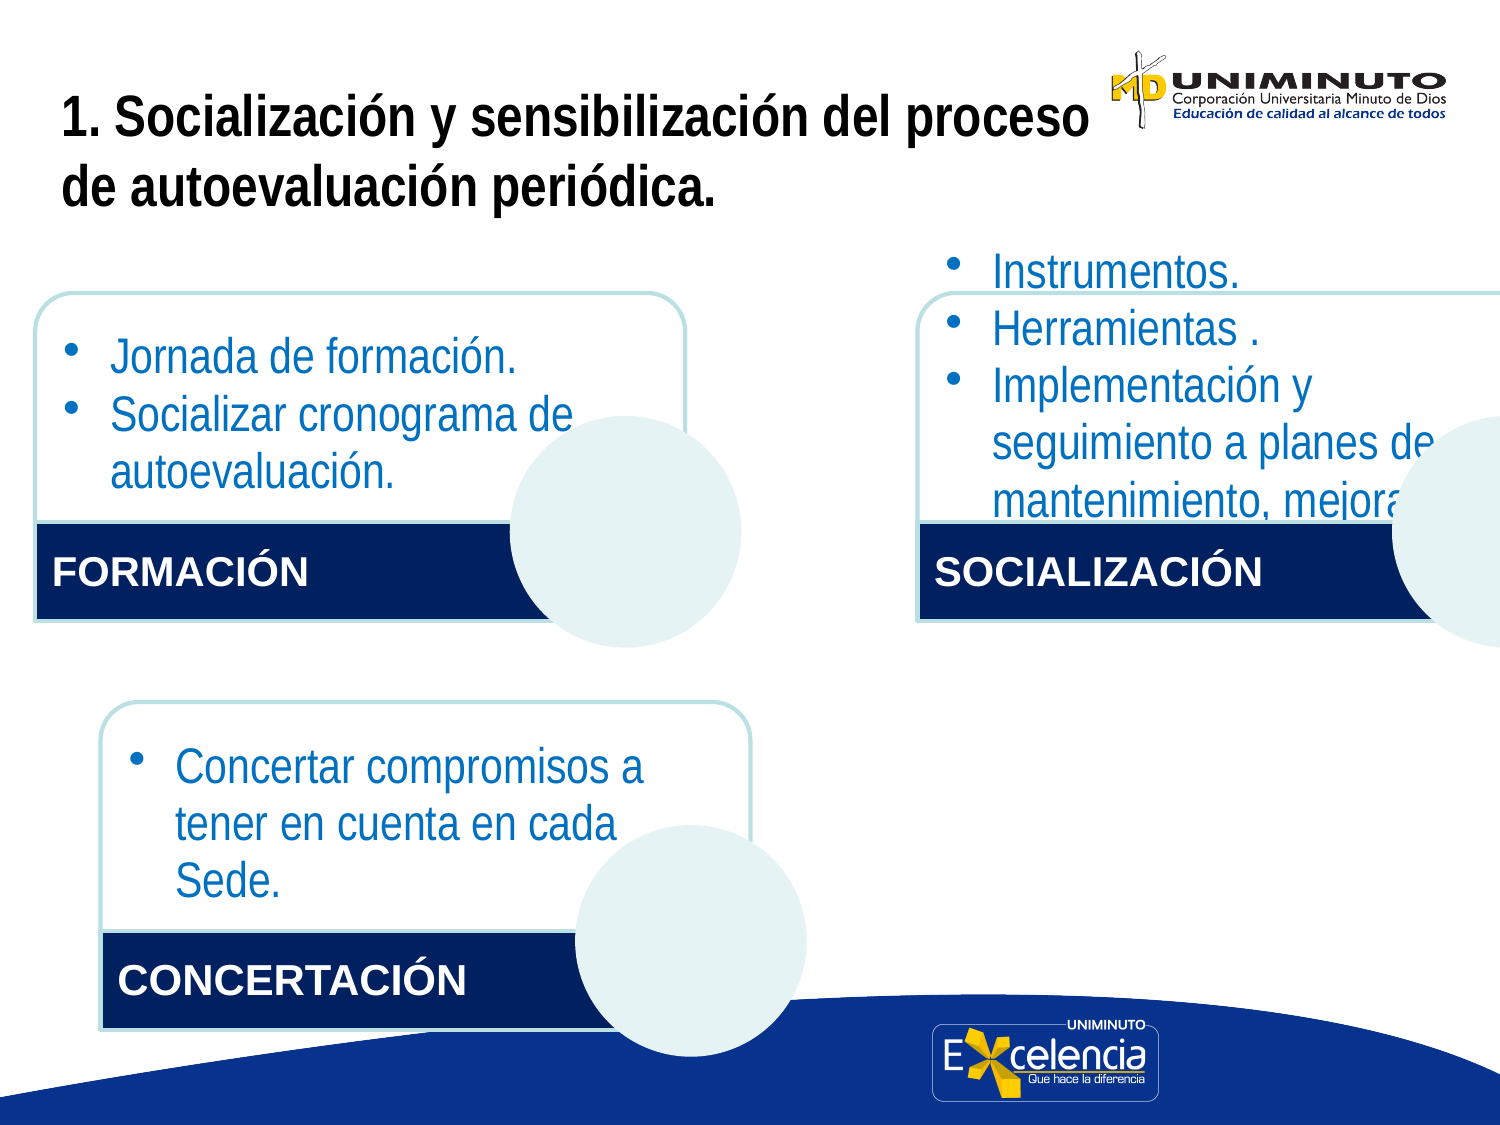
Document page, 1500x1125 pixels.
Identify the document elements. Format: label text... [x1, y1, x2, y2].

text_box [34, 292, 1500, 1055]
text_box 1. Socialización y sensibilización del proceso de autoevaluación periódica. [46, 70, 1114, 291]
picture [0, 0, 1500, 1125]
